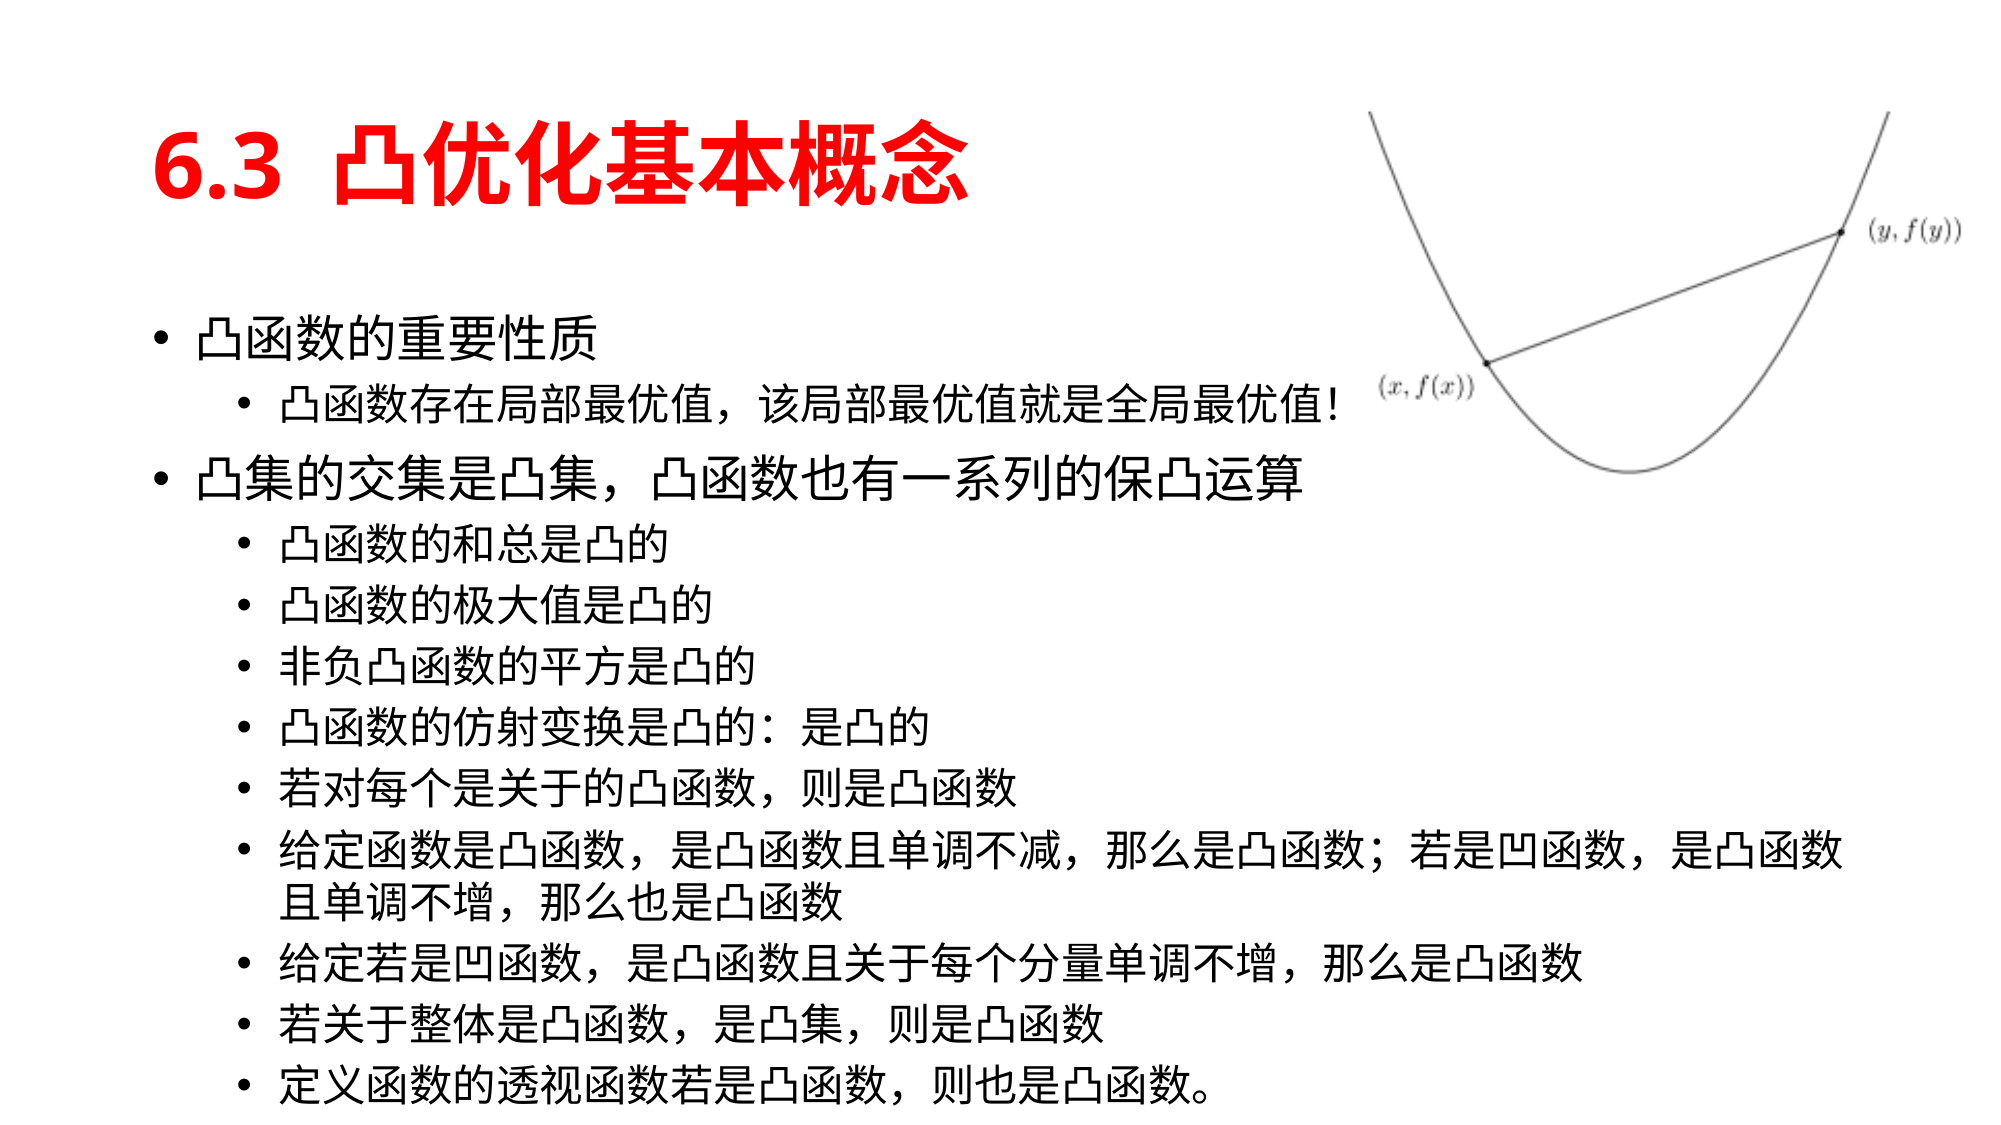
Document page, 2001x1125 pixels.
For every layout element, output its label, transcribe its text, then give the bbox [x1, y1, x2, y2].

picture [1338, 54, 1986, 485]
title 6.3 凸优化基本概念 [137, 59, 1338, 278]
